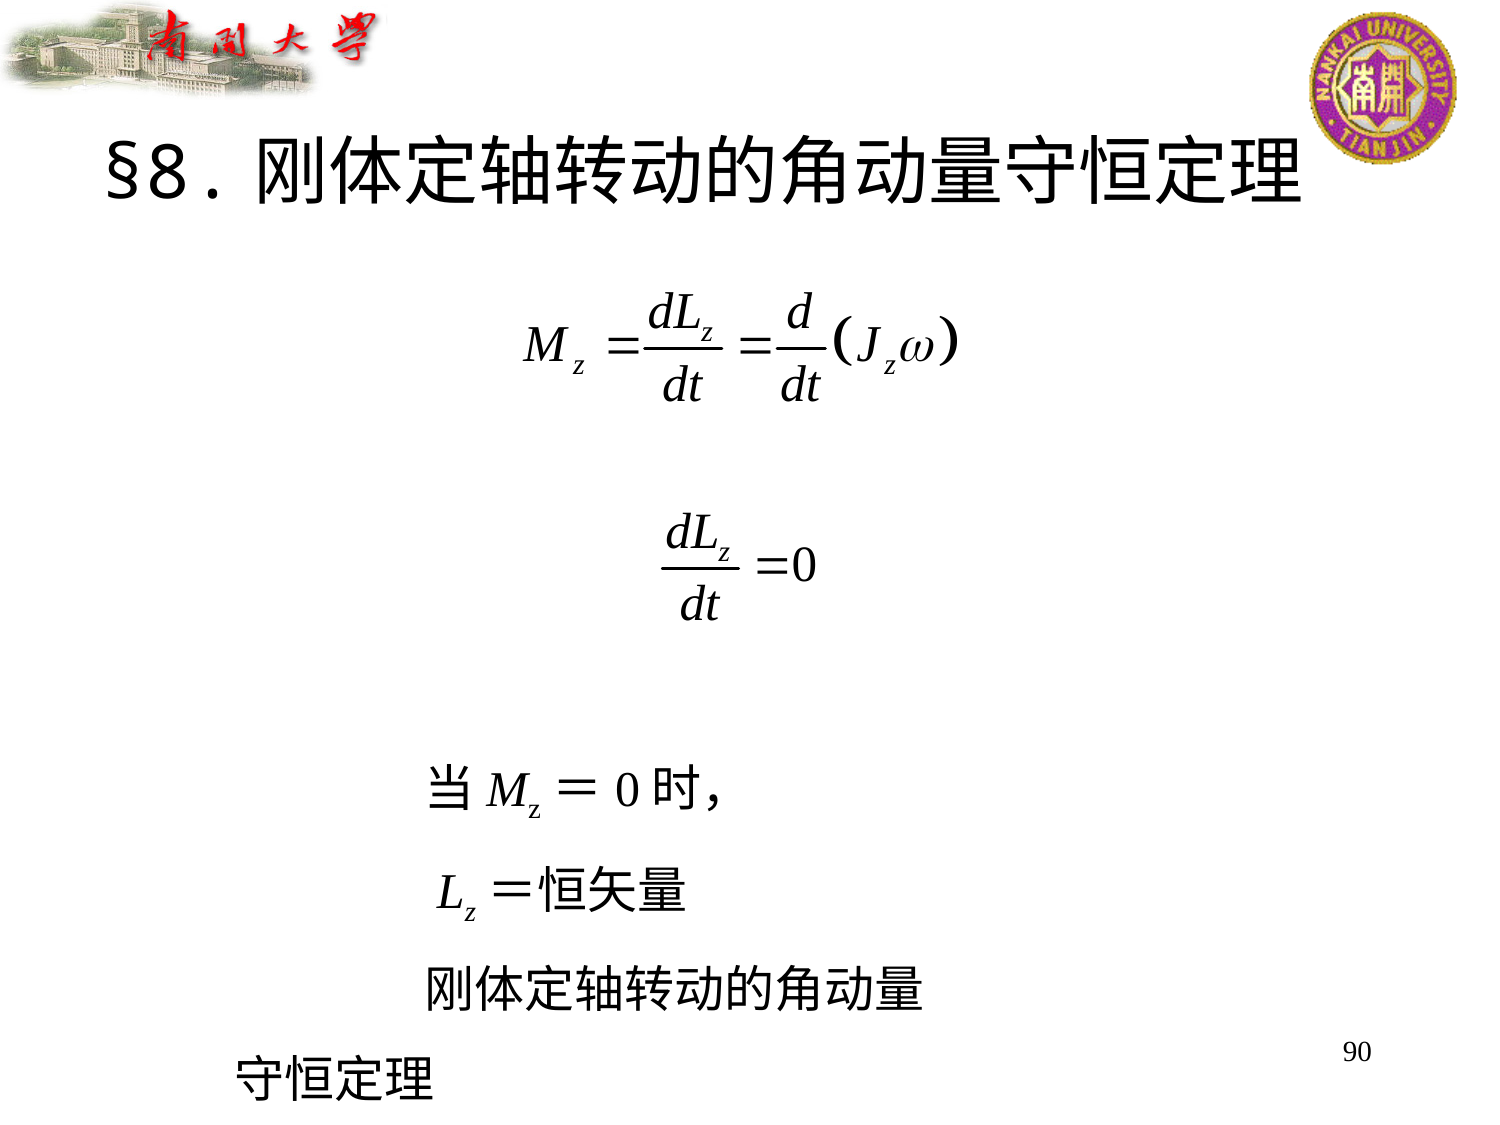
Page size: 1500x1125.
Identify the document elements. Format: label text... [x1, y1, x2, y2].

slide_number 90 [1074, 1024, 1388, 1101]
picture [1262, 0, 1500, 178]
picture [0, 0, 388, 100]
text_box 当Mz＝0时， Lz＝恒矢量 刚体定轴转动的角动量守恒定理 [219, 759, 962, 1070]
picture [653, 499, 825, 633]
text_box §8.刚体定轴转动的角动量守恒定理 [64, 89, 1340, 248]
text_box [514, 279, 964, 414]
